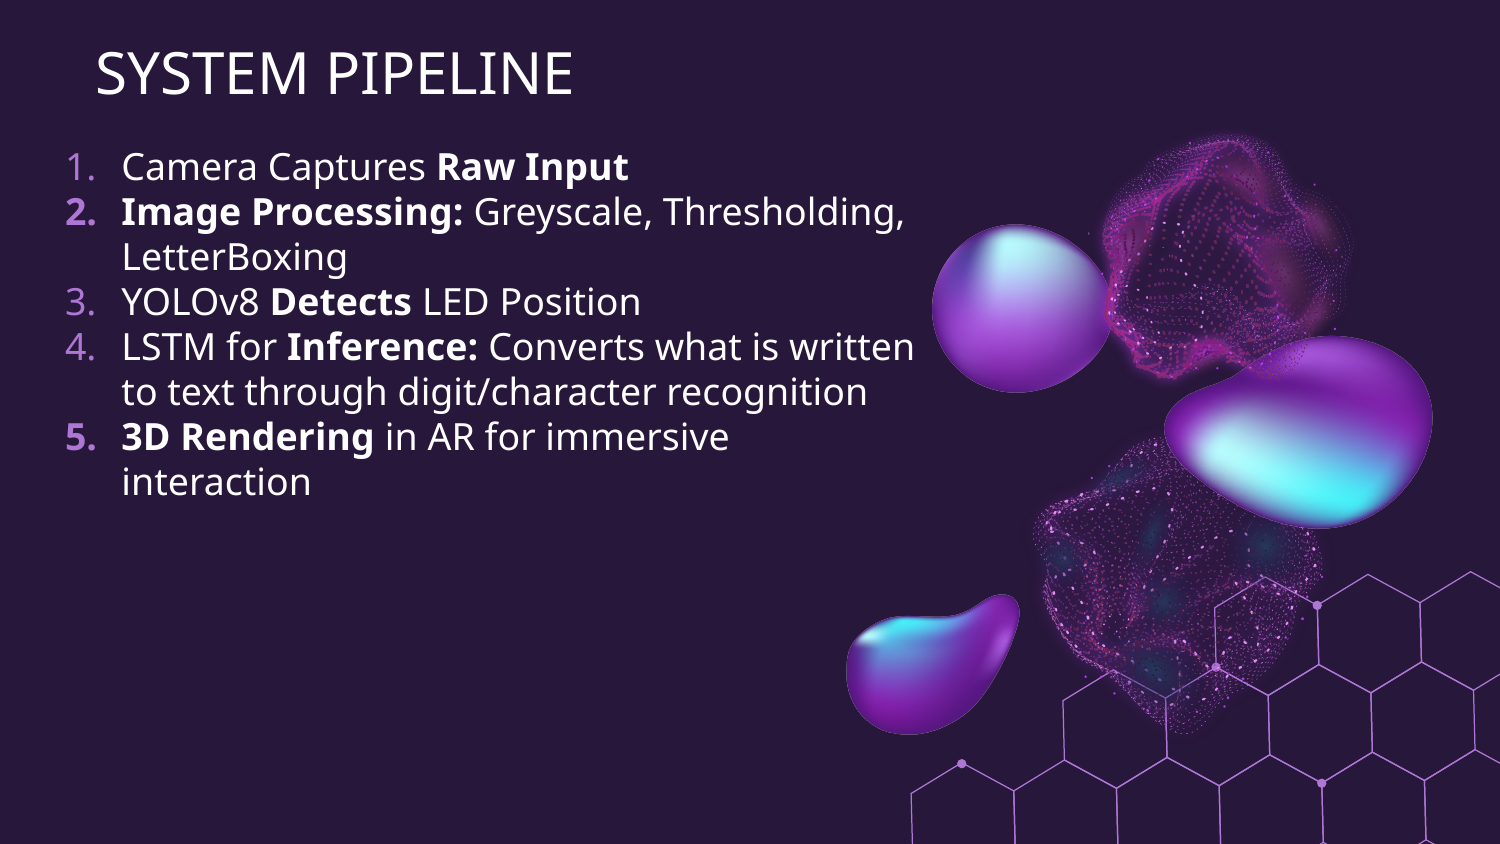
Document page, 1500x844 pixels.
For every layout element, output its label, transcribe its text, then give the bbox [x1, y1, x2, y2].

picture [842, 127, 1471, 782]
title SYSTEM PIPELINE [80, 21, 1420, 128]
text_box Camera Captures Raw Input Image Processing: Greyscale, Thresholding, LetterBoxing YOLOv8 Detects LED Position LSTM for Inference: Converts what is written to text through digit/character recognition 3D Rendering in AR for immersive interaction [31, 127, 932, 766]
